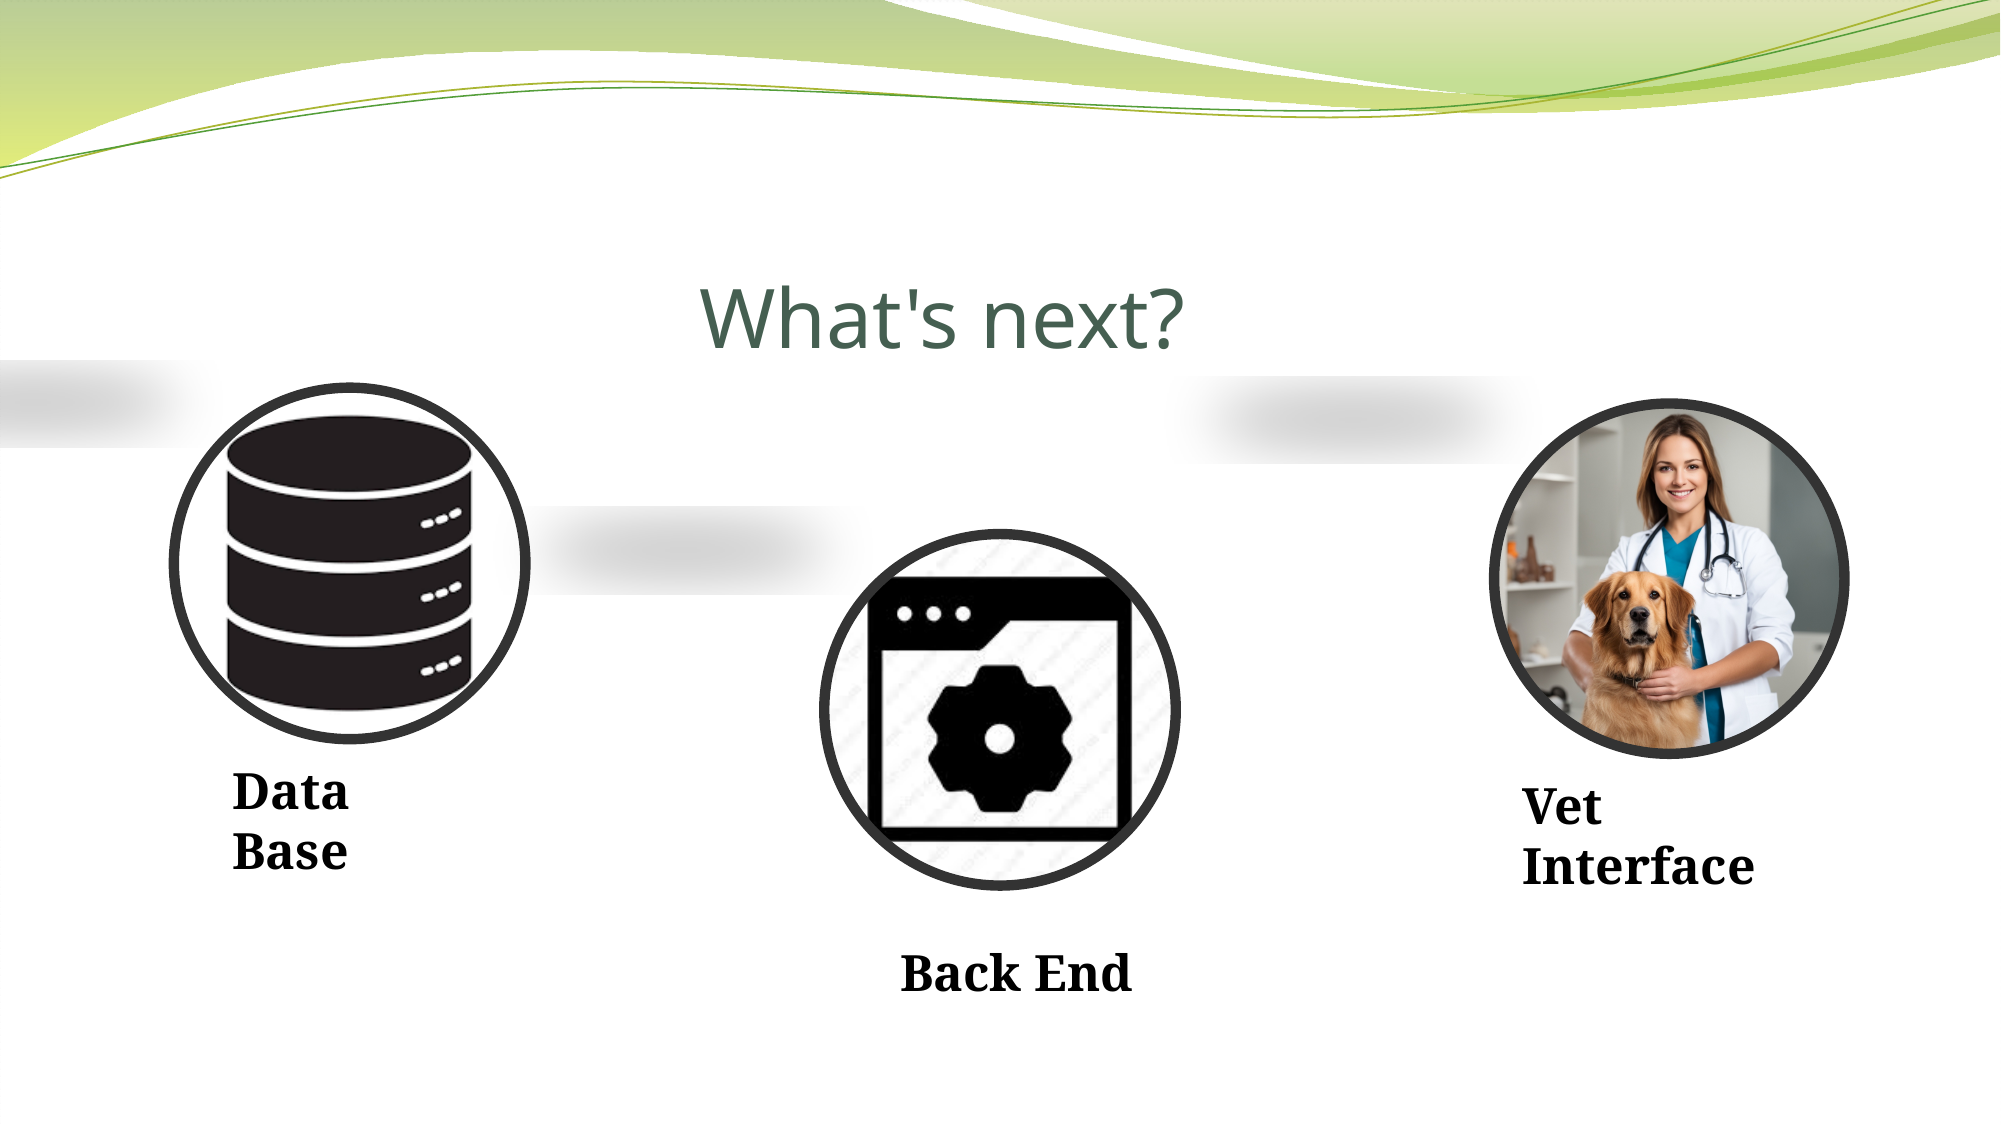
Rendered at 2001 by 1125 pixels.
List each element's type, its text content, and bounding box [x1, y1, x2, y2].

picture [824, 534, 1176, 886]
picture [173, 387, 526, 740]
list Data Base [225, 765, 476, 874]
text_box Back End [892, 917, 1149, 1026]
picture [1494, 403, 1845, 754]
title What's next? [699, 198, 1301, 365]
text_box Vet Interface [1515, 780, 1824, 889]
